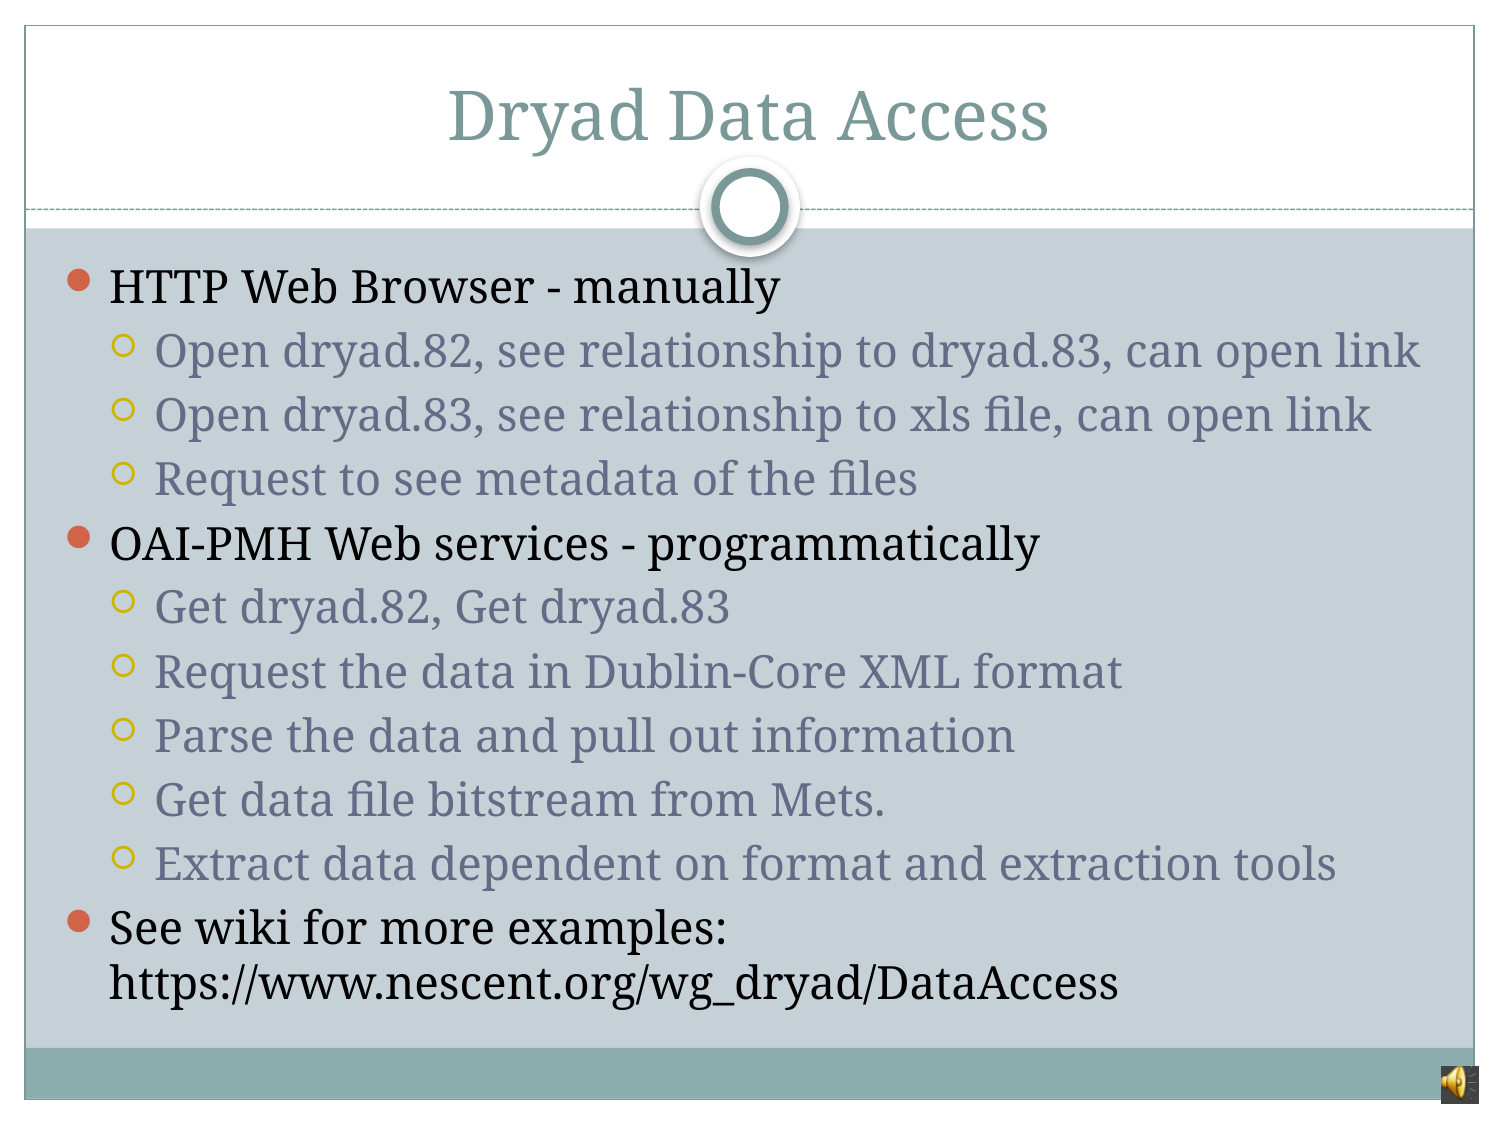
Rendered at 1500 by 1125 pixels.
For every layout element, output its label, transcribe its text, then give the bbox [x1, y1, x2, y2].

picture [1439, 1064, 1481, 1106]
list HTTP Web Browser - manually Open dryad.82, see relationship to dryad.83, can open link Open dryad.83, see relationship to xls file, can open link Request to see metadata of the files OAI-PMH Web services - programmatically Get dryad.82, Get dryad.83 Request the data in Dublin-Core XML format Parse the data and pull out information Get data file bitstream from Mets. Extract data dependent on format and extraction tools See wiki for more examples: https://www.nescent.org/wg_dryad/DataAccess [49, 250, 1445, 1100]
title Dryad Data Access [49, 37, 1450, 162]
